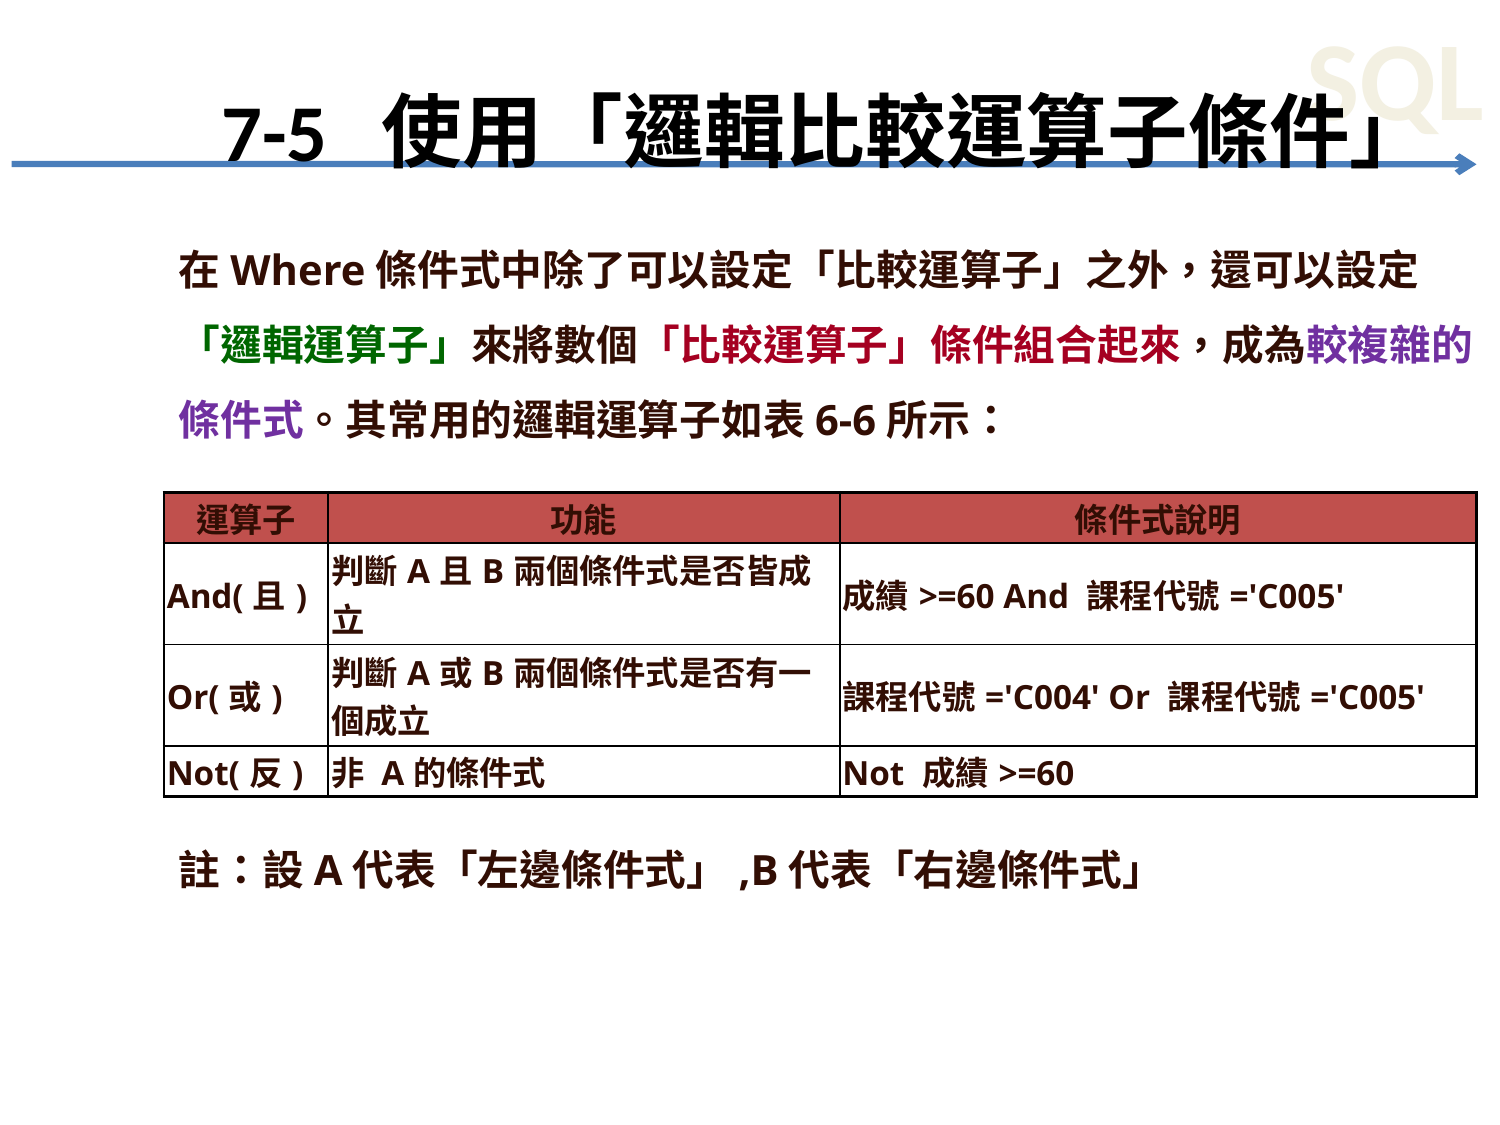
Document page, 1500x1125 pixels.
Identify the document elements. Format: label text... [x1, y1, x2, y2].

table_cell Not(反) [165, 747, 327, 795]
table_cell Or(或) [165, 645, 327, 745]
table_cell 課程代號='C004' Or 課程代號='C005' [841, 645, 1475, 745]
table_cell Not 成績>=60 [841, 747, 1475, 795]
table_header 功能 [329, 494, 839, 542]
table_header 條件式說明 [841, 494, 1475, 542]
table_cell And(且) [165, 544, 327, 644]
table_cell 成績>=60 And 課程代號='C005' [841, 544, 1475, 644]
table_cell 非 A的條件式 [329, 747, 839, 795]
table_cell 判斷A或B兩個條件式是否有一個成立 [329, 645, 839, 745]
text_box 在Where條件式中除了可以設定「比較運算子」之外，還可以設定「邏輯運算子」來將數個「比較運算子」條件組合起來，成為較複雜的條件式。其常用的邏輯運算子如表6-6所示： 註：設A代表「左邊條件式」,B代表「右邊條件式」 [163, 210, 1500, 901]
table_cell 判斷A且B兩個條件式是否皆成立 [329, 544, 839, 644]
table_header 運算子 [165, 494, 327, 542]
title 7-5 使用「邏輯比較運算子條件」 [152, 35, 1500, 223]
